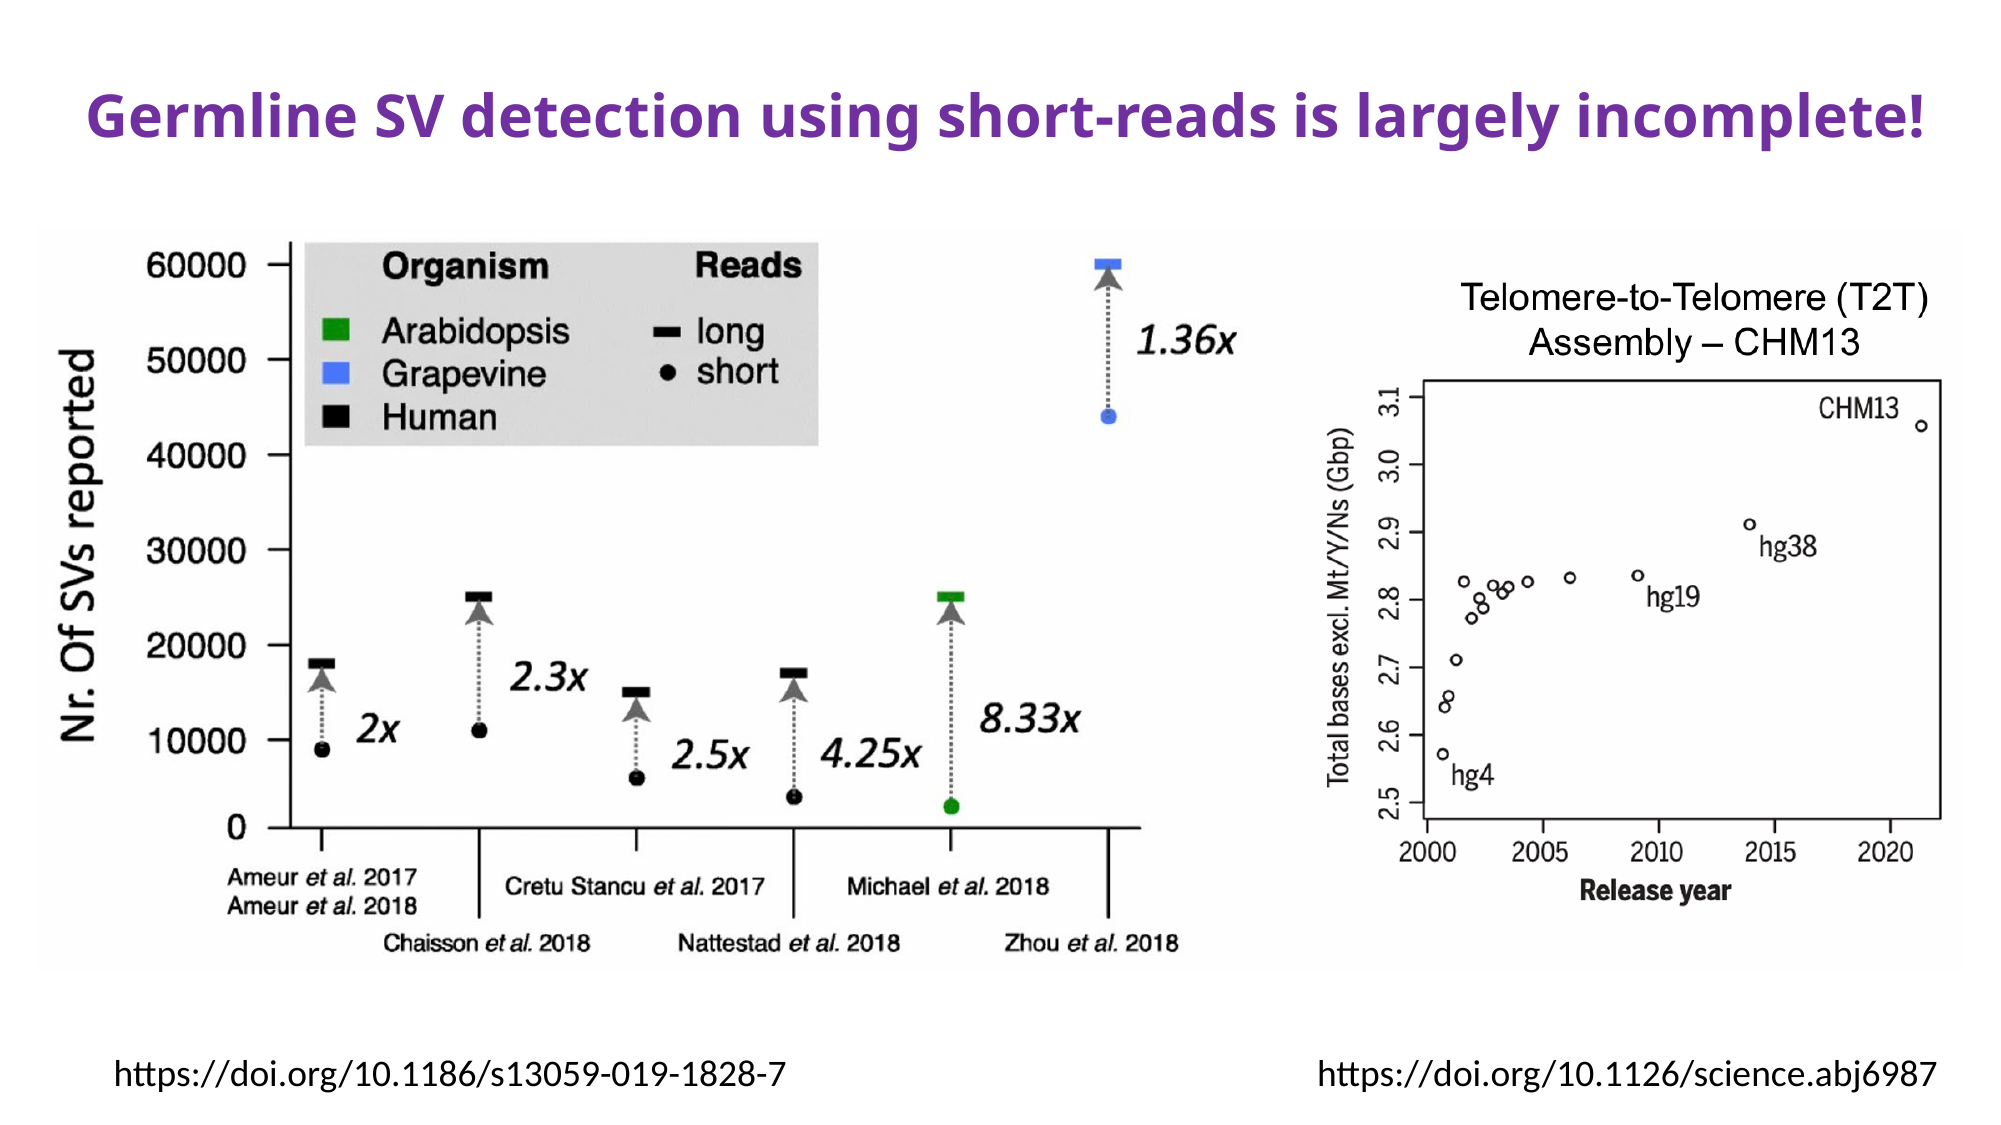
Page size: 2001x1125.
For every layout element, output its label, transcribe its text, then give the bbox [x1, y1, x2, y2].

text_box https://doi.org/10.1126/science.abj6987 [1099, 1041, 1953, 1102]
picture [37, 226, 1963, 970]
text_box https://doi.org/10.1186/s13059-019-1828-7 [99, 1041, 1099, 1102]
title Germline SV detection using short-reads is largely incomplete! [70, 59, 1953, 178]
